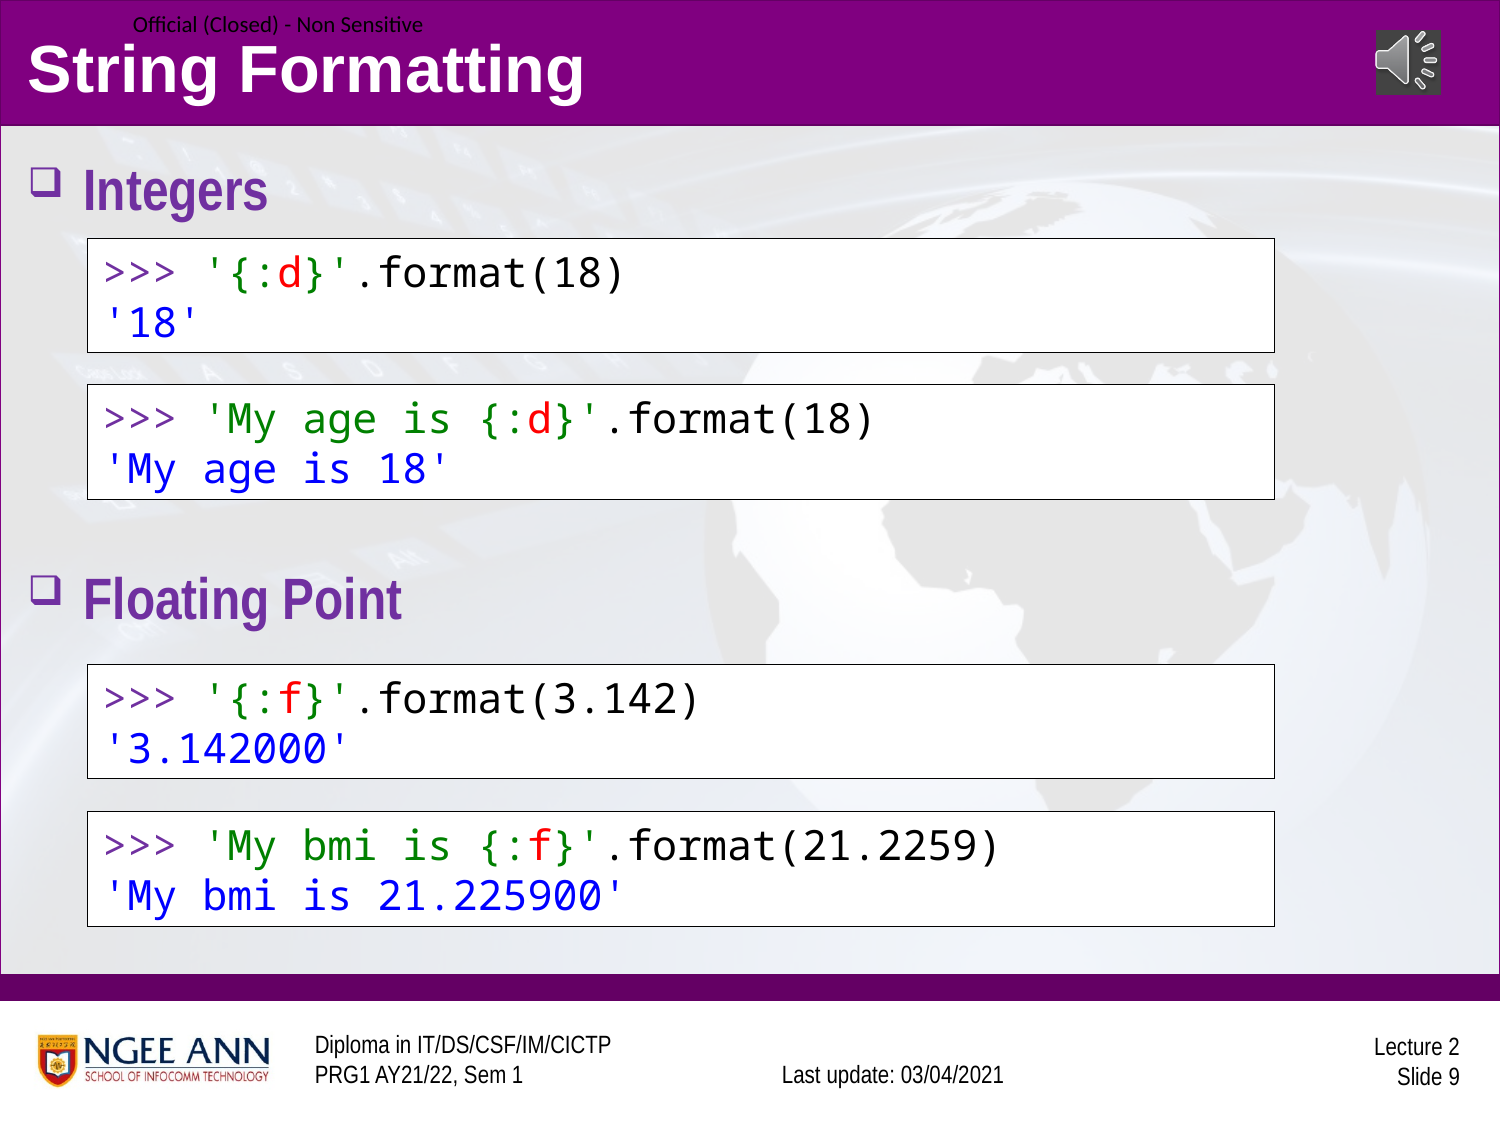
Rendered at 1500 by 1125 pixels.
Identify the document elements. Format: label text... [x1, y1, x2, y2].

text_box >>> 'My age is {:d}'.format(18) 'My age is 18' [87, 384, 1275, 500]
title String Formatting [12, 19, 1488, 113]
text_box >>> 'My bmi is {:f}'.format(21.2259) 'My bmi is 21.225900' [87, 811, 1275, 927]
picture [12, 1012, 294, 1109]
text_box >>> '{:d}'.format(18) '18' [87, 238, 1275, 353]
list Integers Floating Point [12, 144, 1488, 963]
text_box >>> '{:f}'.format(3.142) '3.142000' [87, 664, 1275, 779]
picture [1374, 28, 1442, 96]
